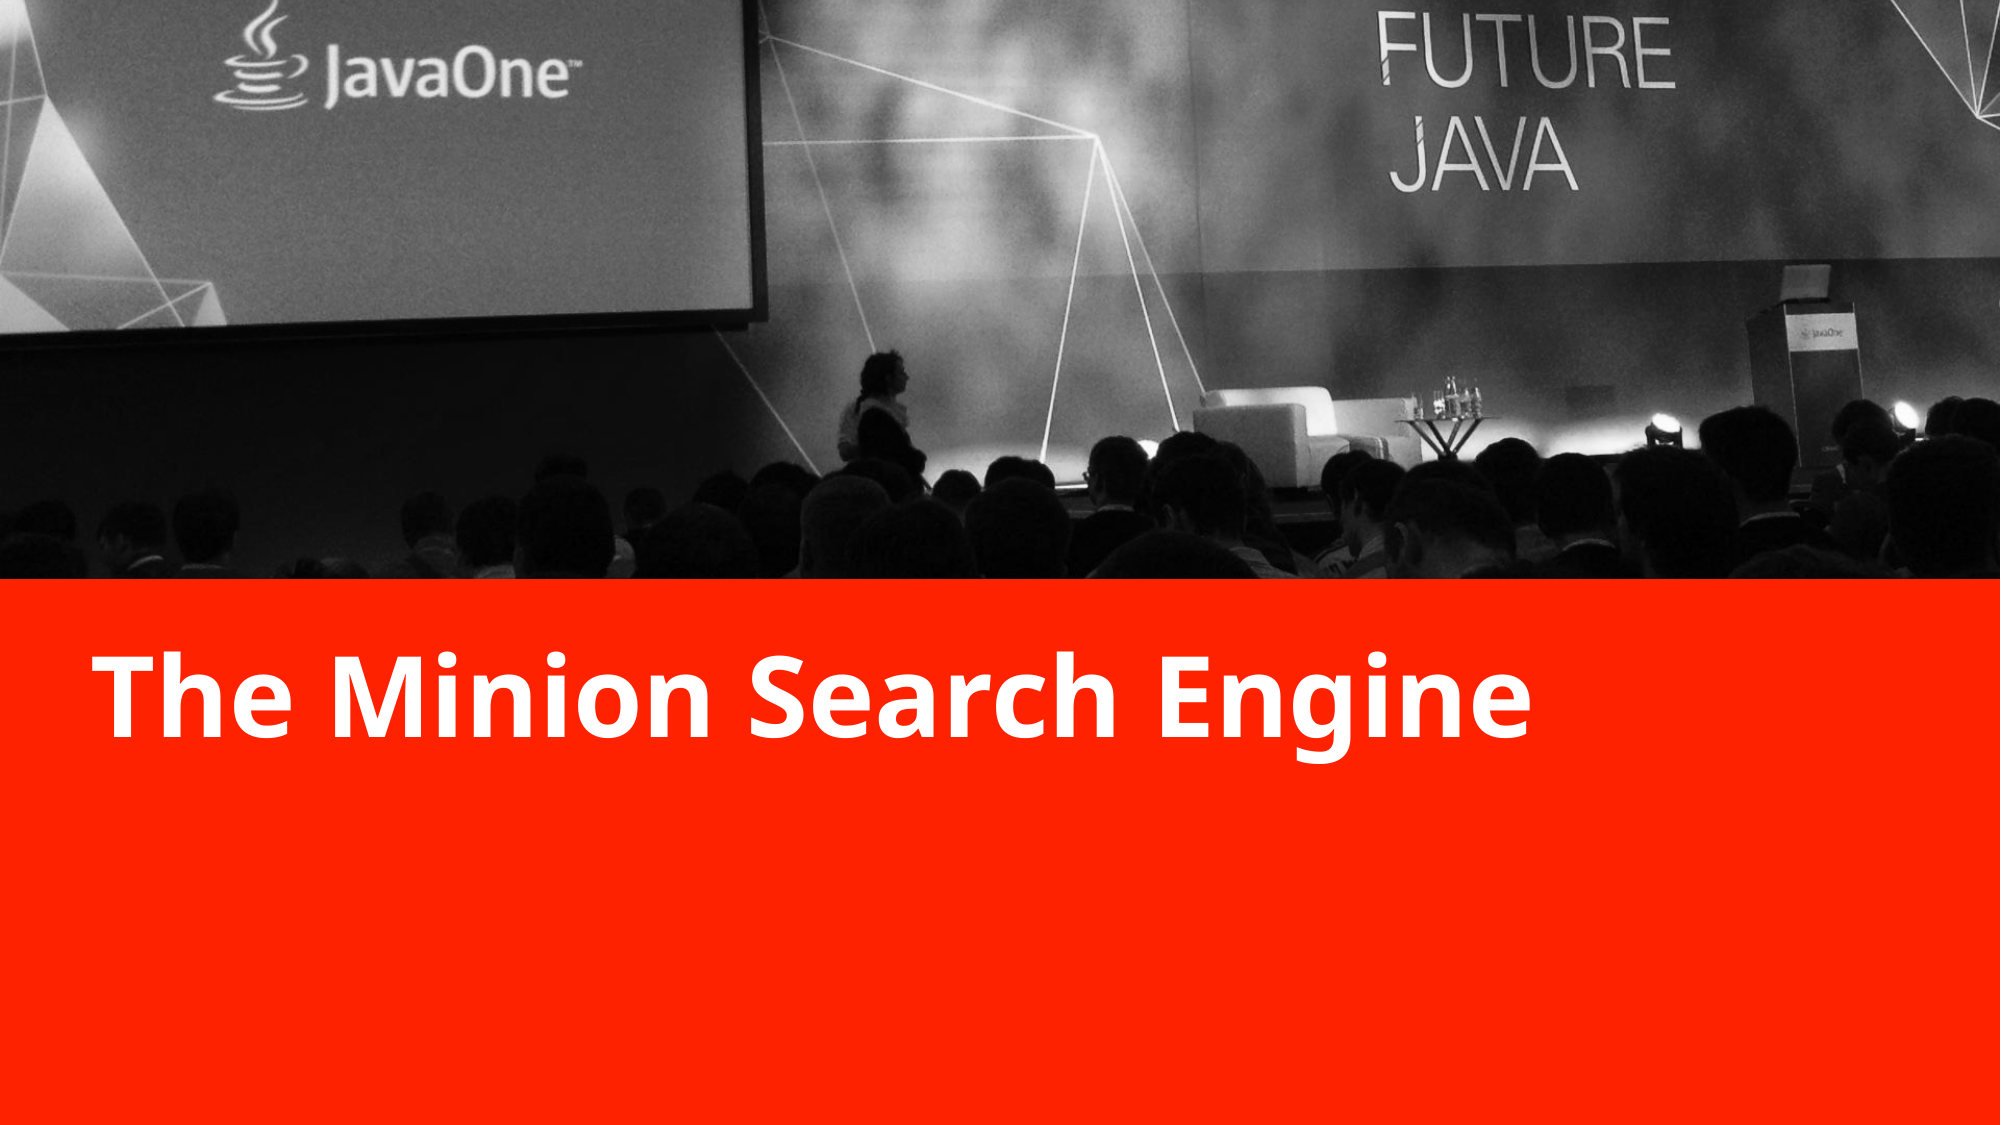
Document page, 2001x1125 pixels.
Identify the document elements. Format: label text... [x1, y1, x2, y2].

picture [0, 0, 2000, 579]
text_box The Minion Search Engine [75, 617, 1695, 768]
